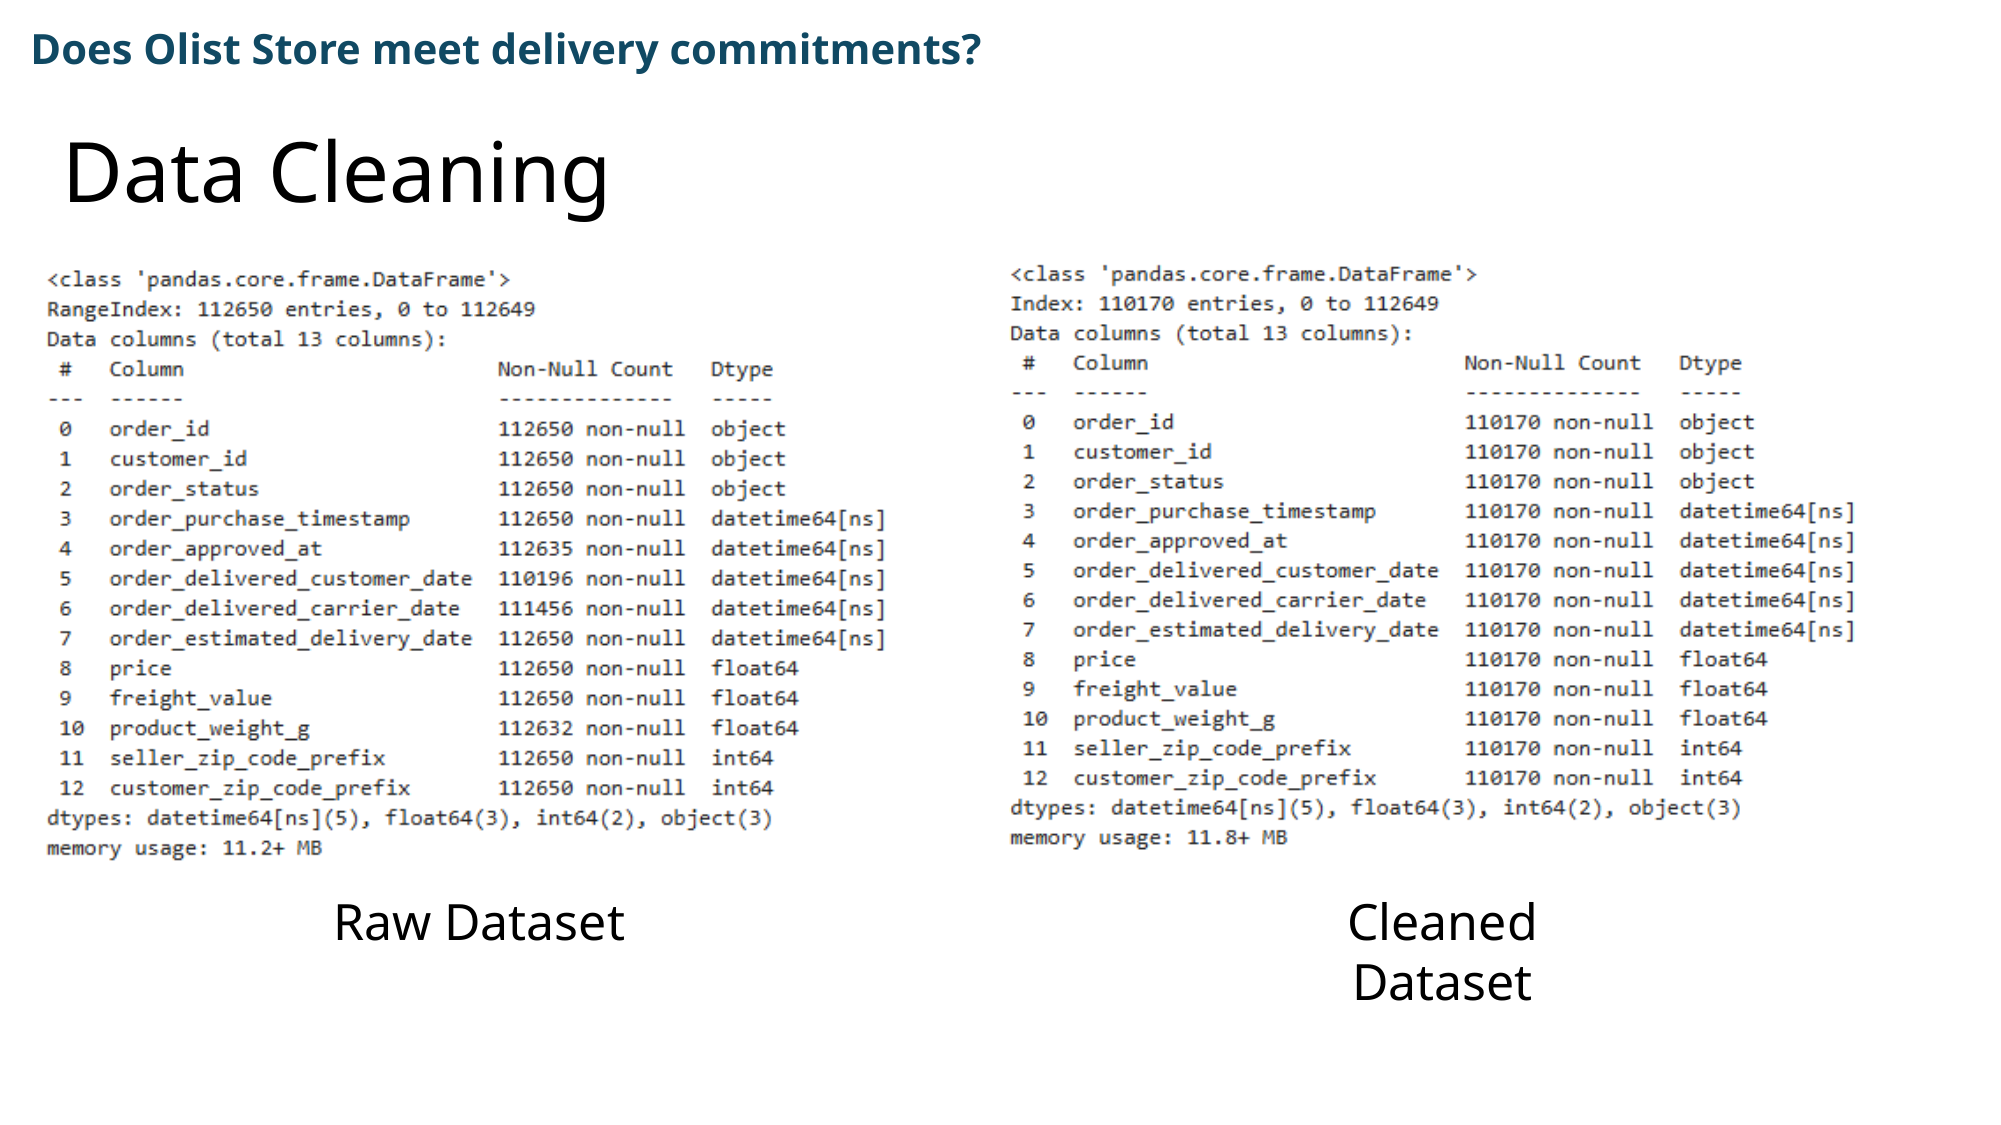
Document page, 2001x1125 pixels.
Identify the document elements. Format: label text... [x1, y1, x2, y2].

text_box Raw Dataset [303, 883, 655, 959]
title Does Olist Store meet delivery commitments? [15, 0, 1741, 102]
text_box Data Cleaning [47, 125, 1755, 227]
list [30, 262, 930, 864]
text_box Cleaned Dataset [1243, 883, 1642, 1019]
picture [979, 261, 1906, 862]
